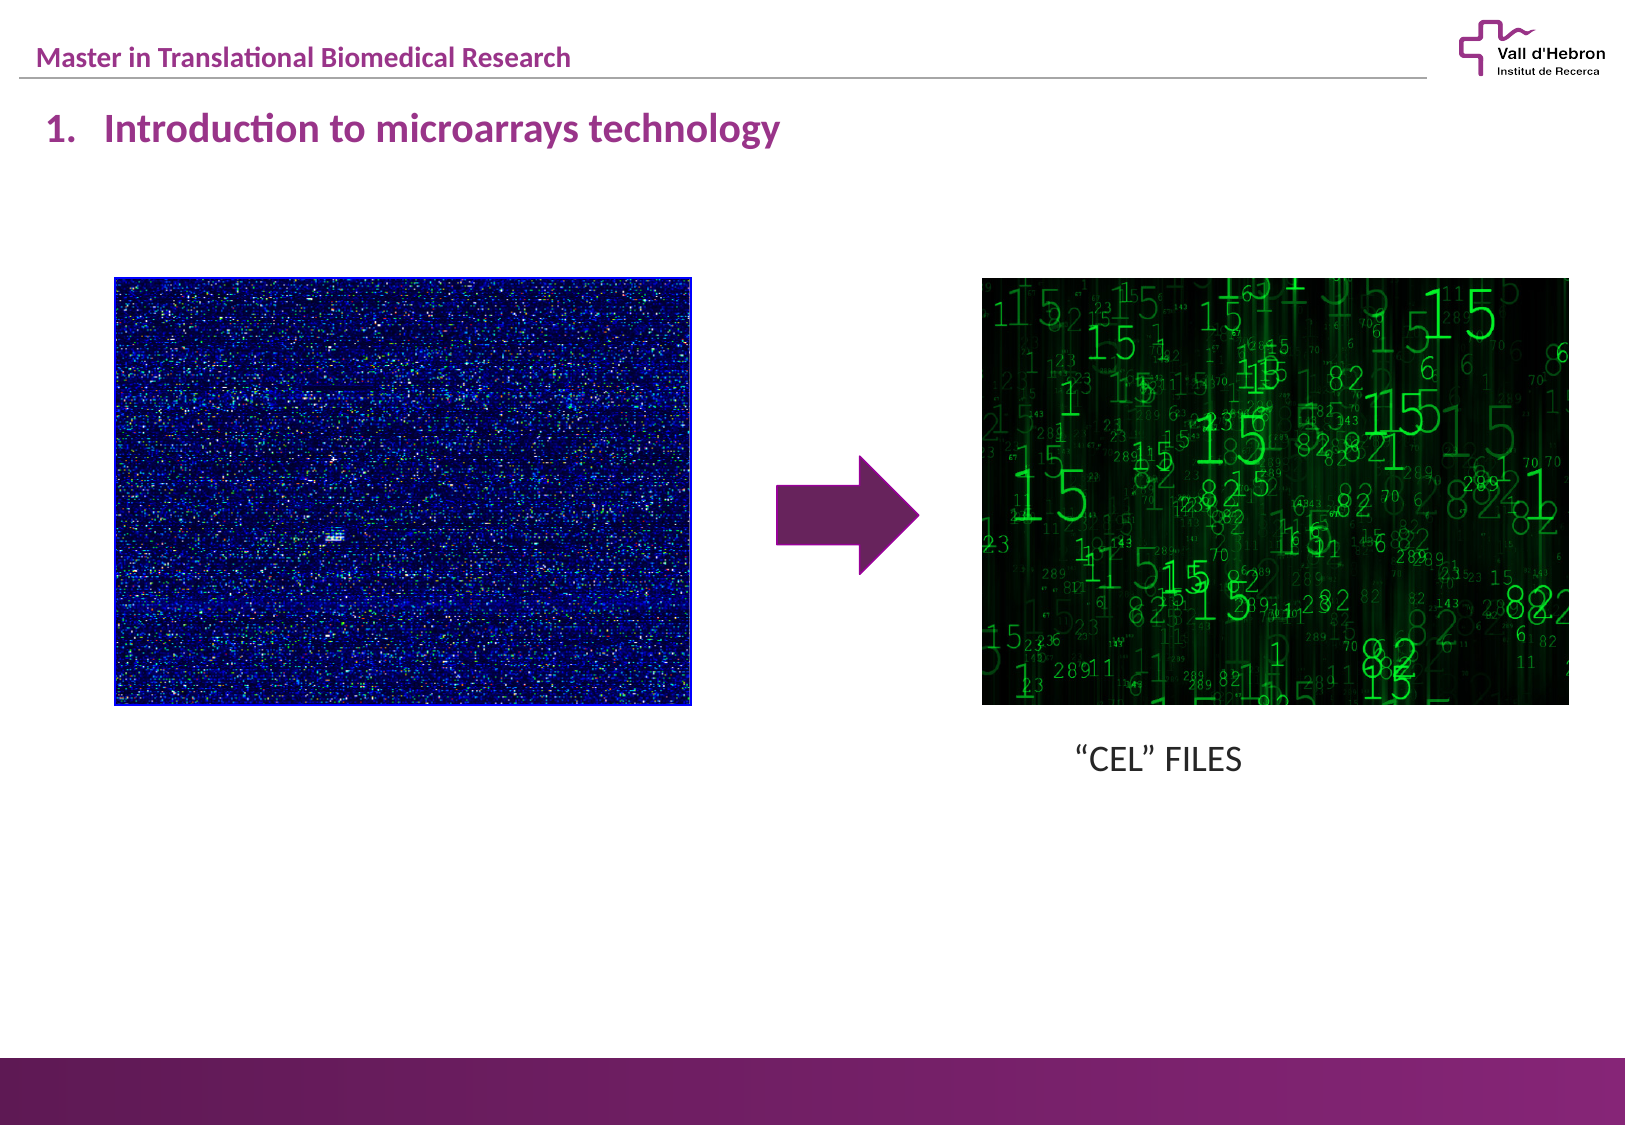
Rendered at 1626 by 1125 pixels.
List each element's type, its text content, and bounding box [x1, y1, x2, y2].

picture [982, 278, 1569, 705]
picture [1458, 19, 1606, 77]
text_box [776, 456, 919, 575]
picture [115, 278, 690, 705]
text_box “CEL” FILES [1058, 726, 1458, 787]
text_box Introduction to microarrays technology [30, 93, 797, 159]
